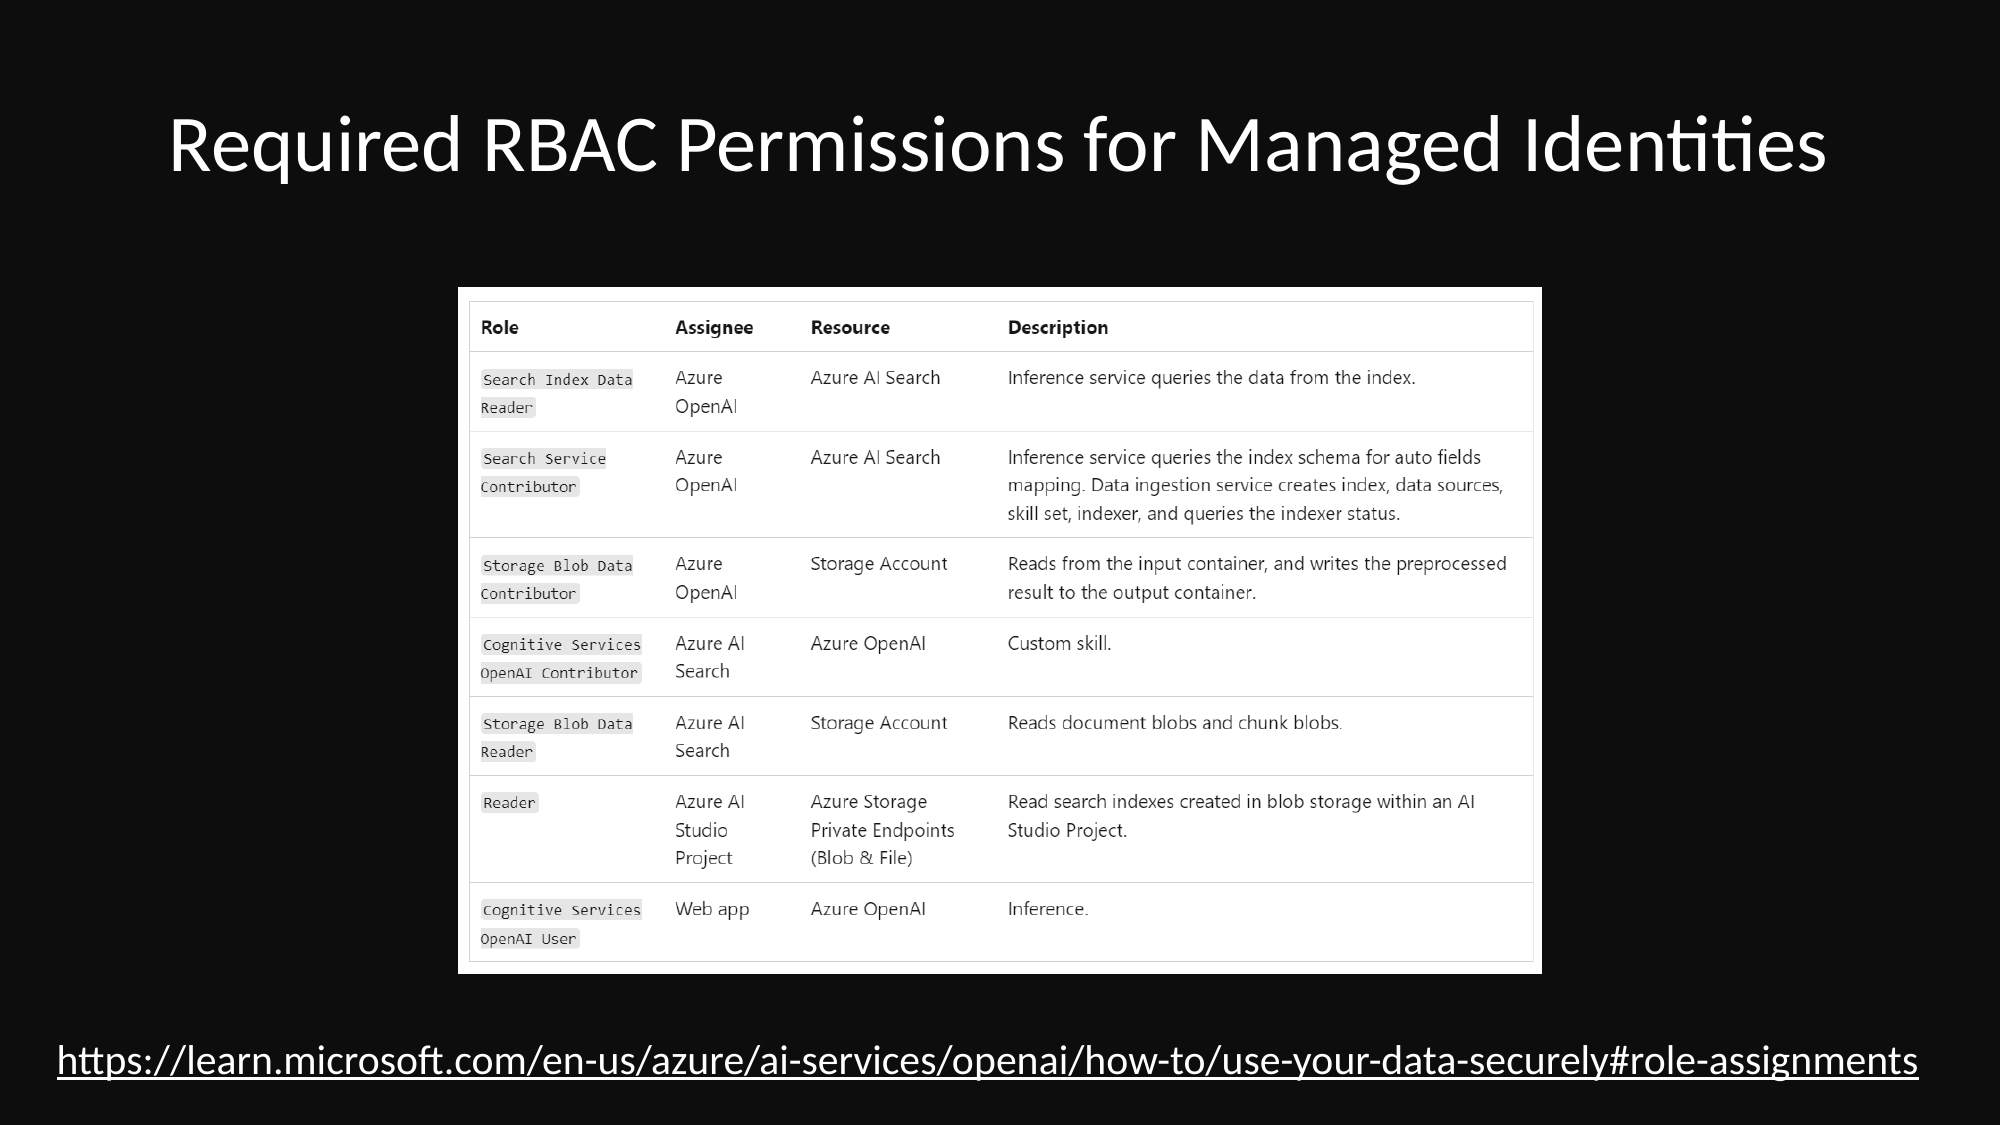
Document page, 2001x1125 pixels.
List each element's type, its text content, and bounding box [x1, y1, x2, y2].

title Required RBAC Permissions for Managed Identities [99, 45, 1900, 233]
picture [458, 287, 1542, 974]
text_box https://learn.microsoft.com/en-us/azure/ai-services/openai/how-to/use-your-data-securely#role-assignments [41, 1025, 1959, 1125]
